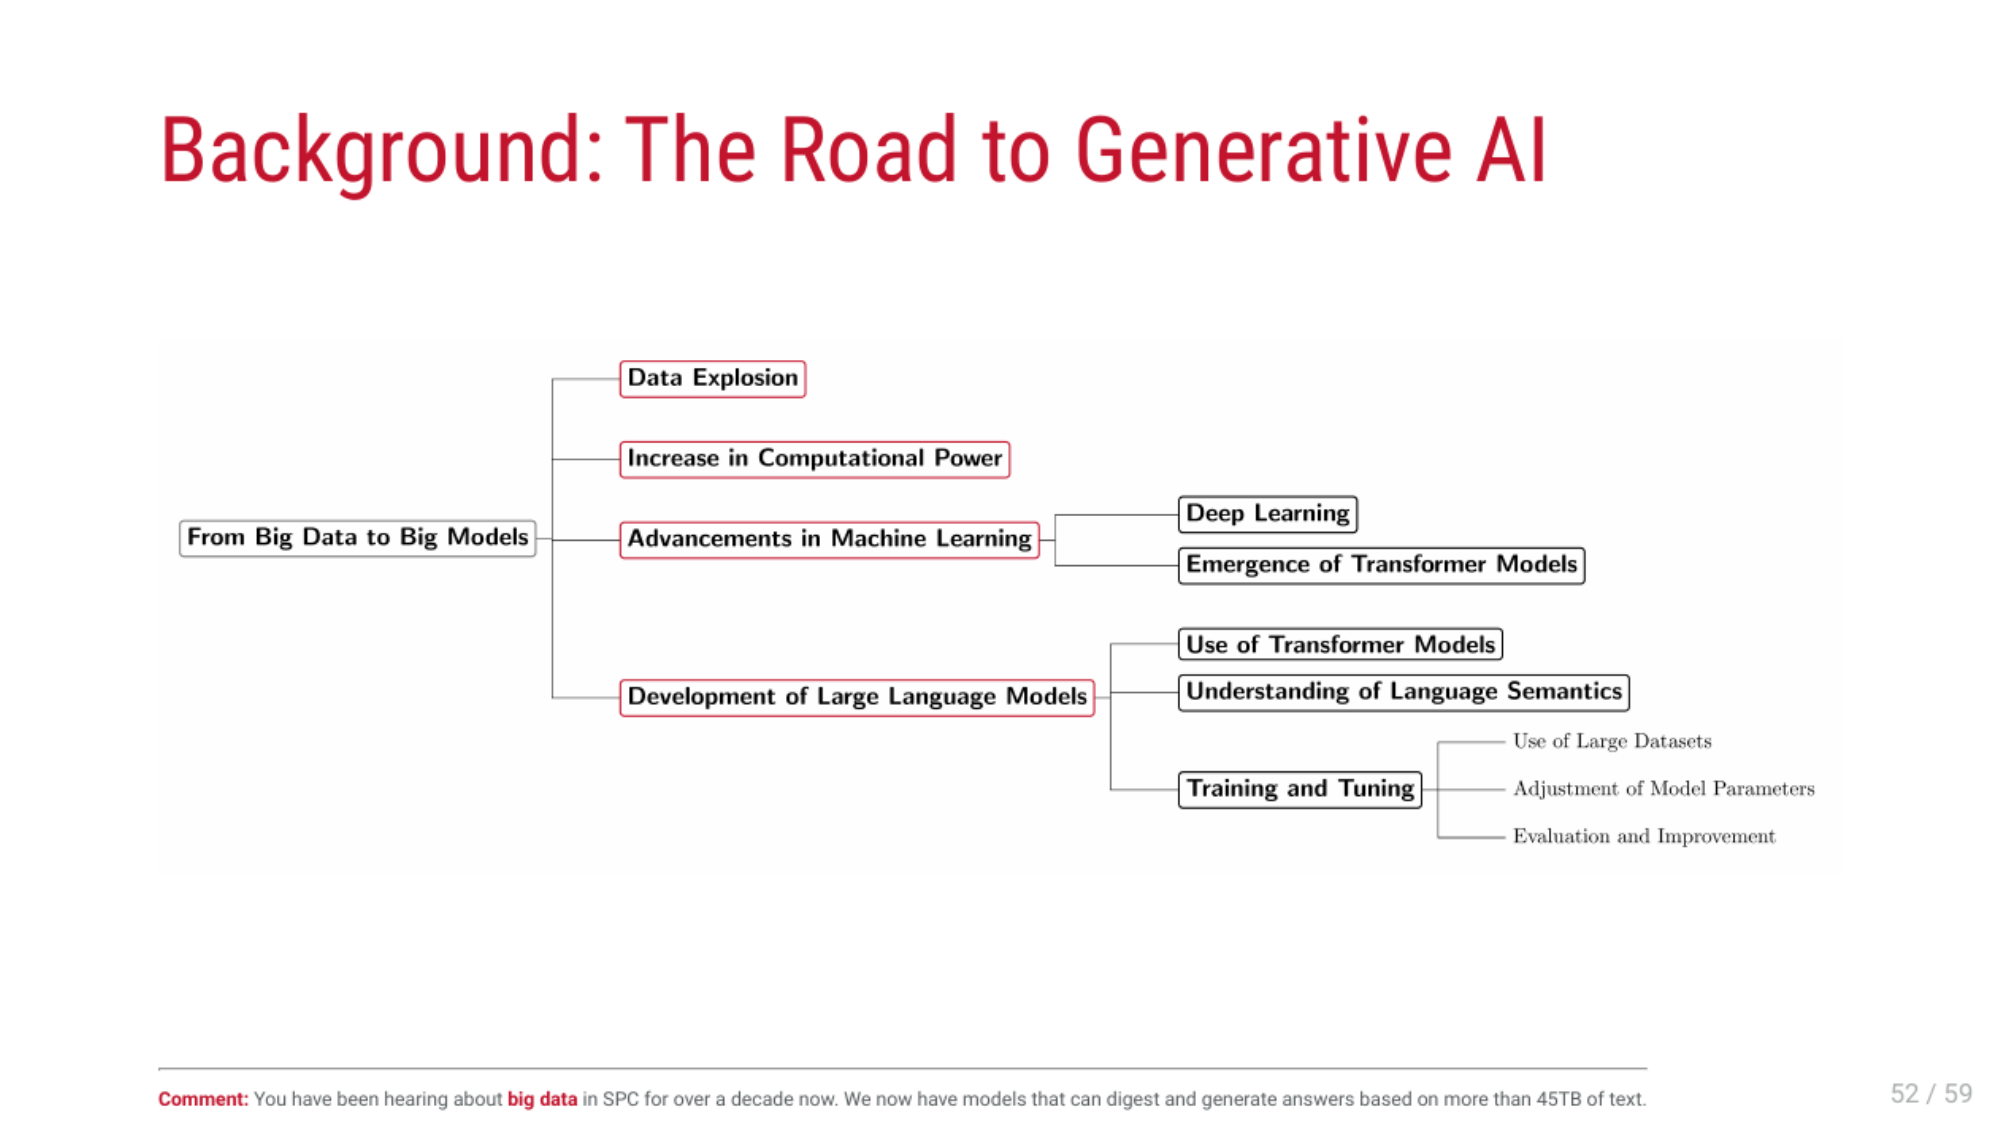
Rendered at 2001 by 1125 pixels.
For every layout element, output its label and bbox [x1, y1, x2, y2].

list [0, 0, 2000, 1125]
